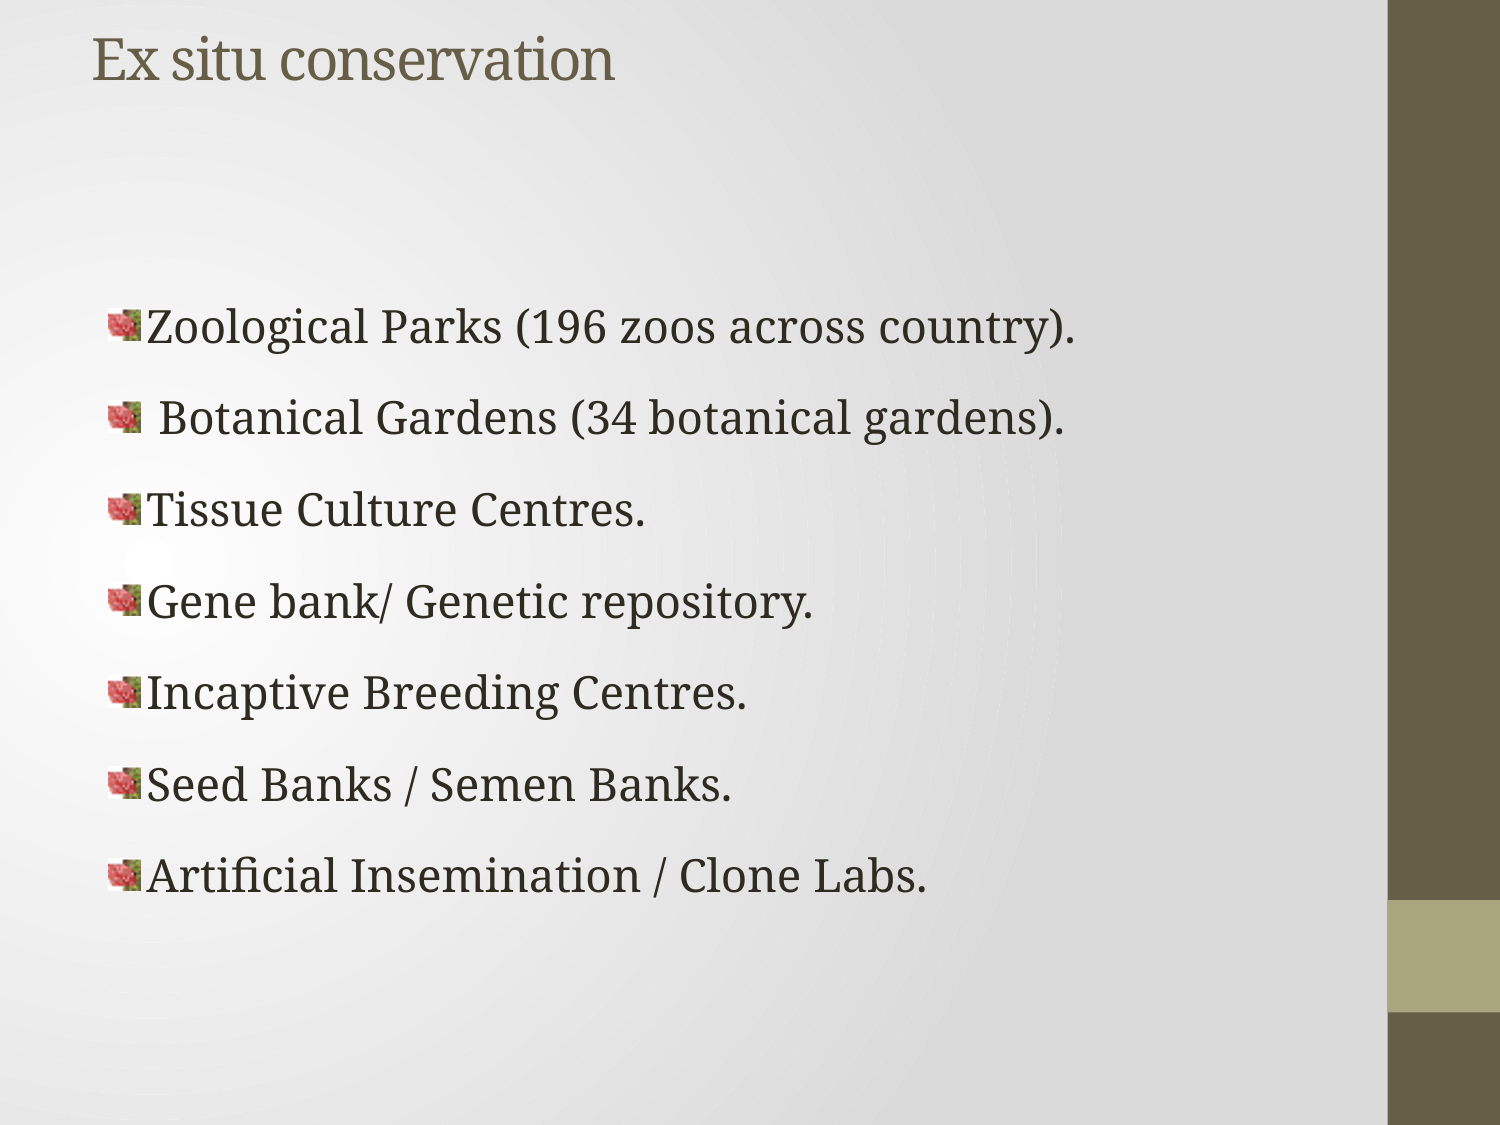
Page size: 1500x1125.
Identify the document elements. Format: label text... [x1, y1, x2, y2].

picture [108, 766, 141, 799]
picture [108, 400, 141, 433]
picture [108, 675, 141, 708]
title Ex situ conservation [76, 0, 1392, 114]
picture [108, 492, 141, 525]
picture [108, 858, 141, 891]
list Zoological Parks (196 zoos across country). Botanical Gardens (34 botanical gardens). Tissue Culture Centres. Gene bank/ Genetic repository. Incaptive Breeding Centres. Seed Banks / Semen Banks. Artificial Insemination / Clone Labs. [75, 262, 1325, 1050]
picture [108, 308, 141, 341]
picture [108, 583, 141, 616]
